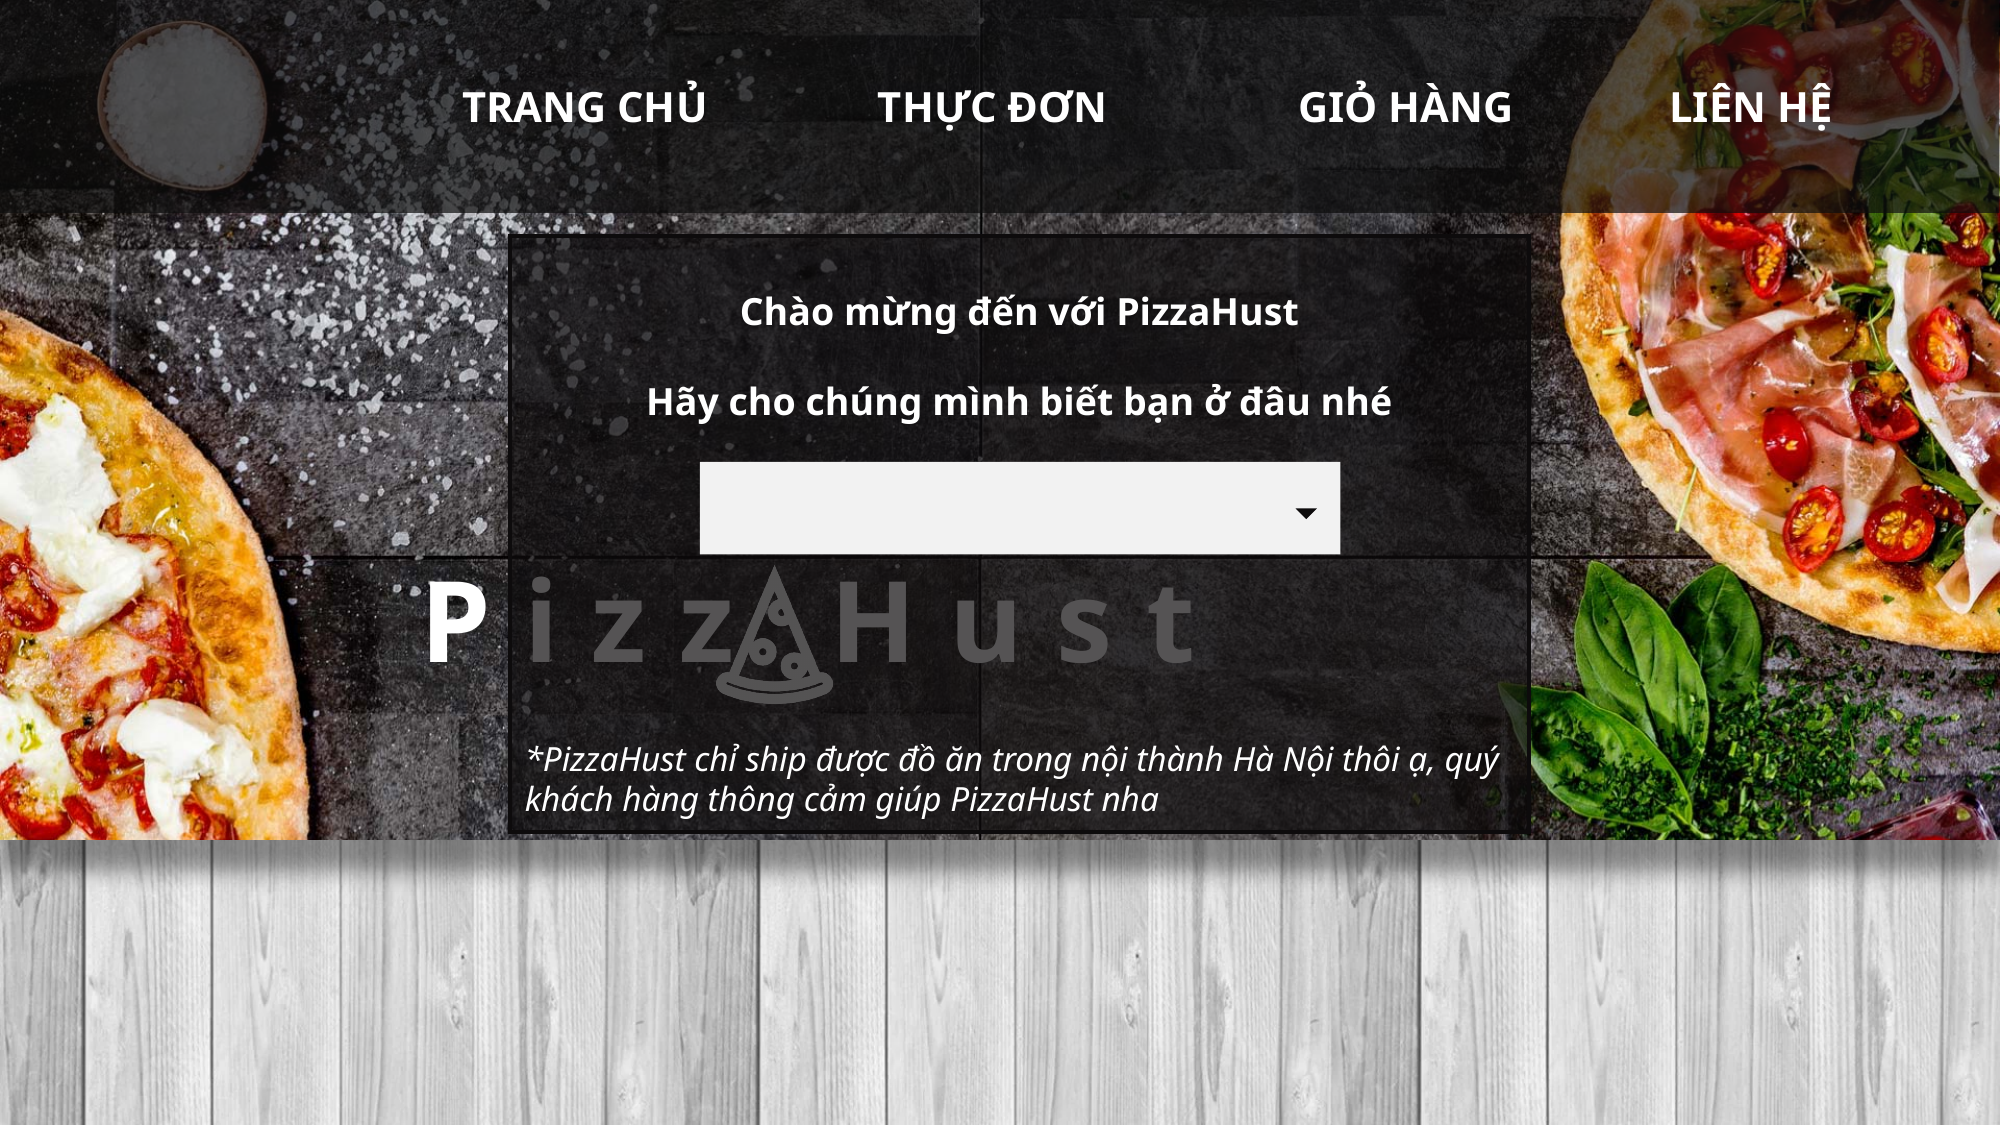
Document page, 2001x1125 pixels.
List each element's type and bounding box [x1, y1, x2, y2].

picture [0, 213, 2000, 1125]
text_box [0, 0, 2000, 213]
text_box [510, 235, 1530, 833]
text_box [366, 542, 510, 713]
